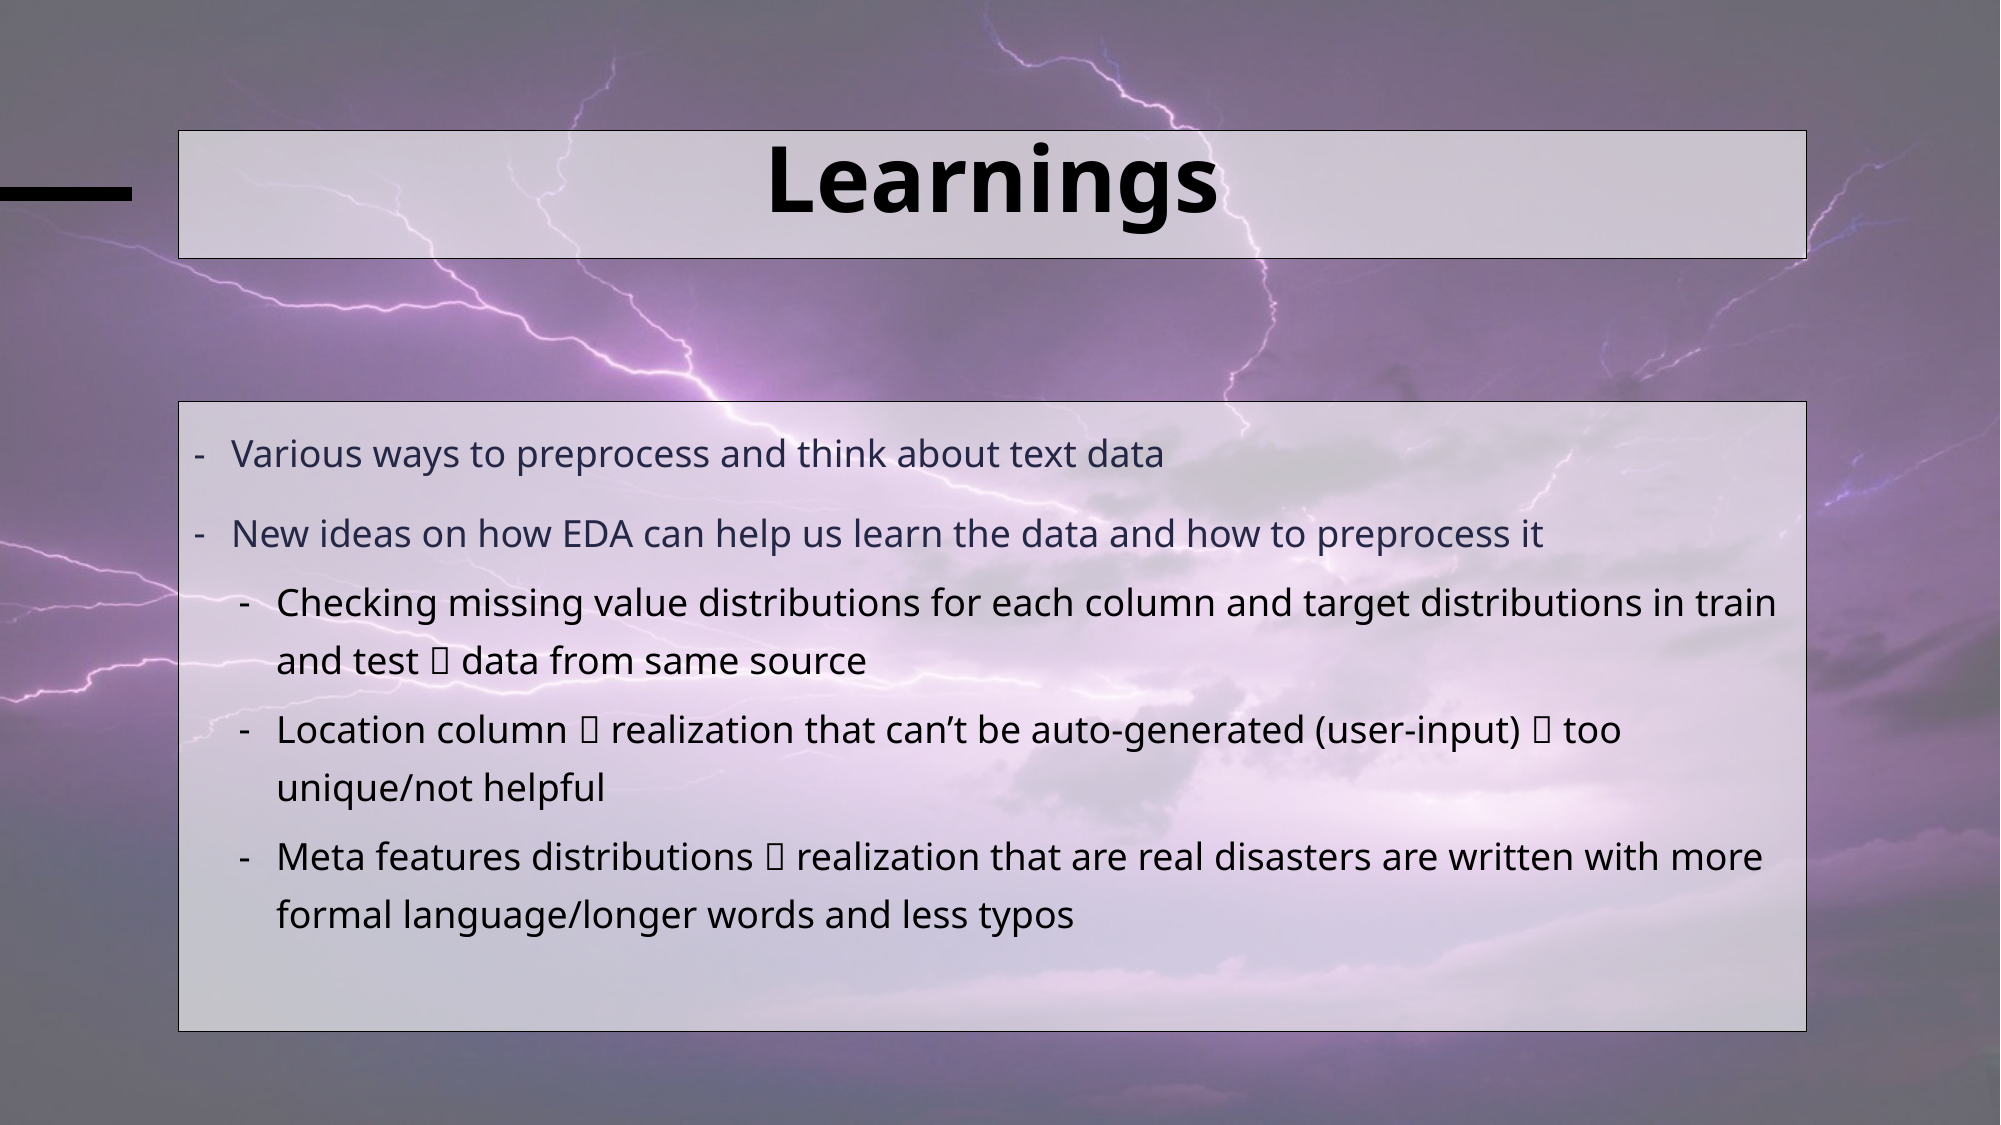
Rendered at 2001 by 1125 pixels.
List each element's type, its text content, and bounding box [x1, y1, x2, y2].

list Various ways to preprocess and think about text data New ideas on how EDA can help us learn the data and how to preprocess it Checking missing value distributions for each column and target distributions in train and test  data from same source Location column  realization that can’t be auto-generated (user-input)  too unique/not helpful Meta features distributions  realization that are real disasters are written with more formal language/longer words and less typos [178, 401, 1807, 1032]
title Learnings [178, 130, 1807, 259]
